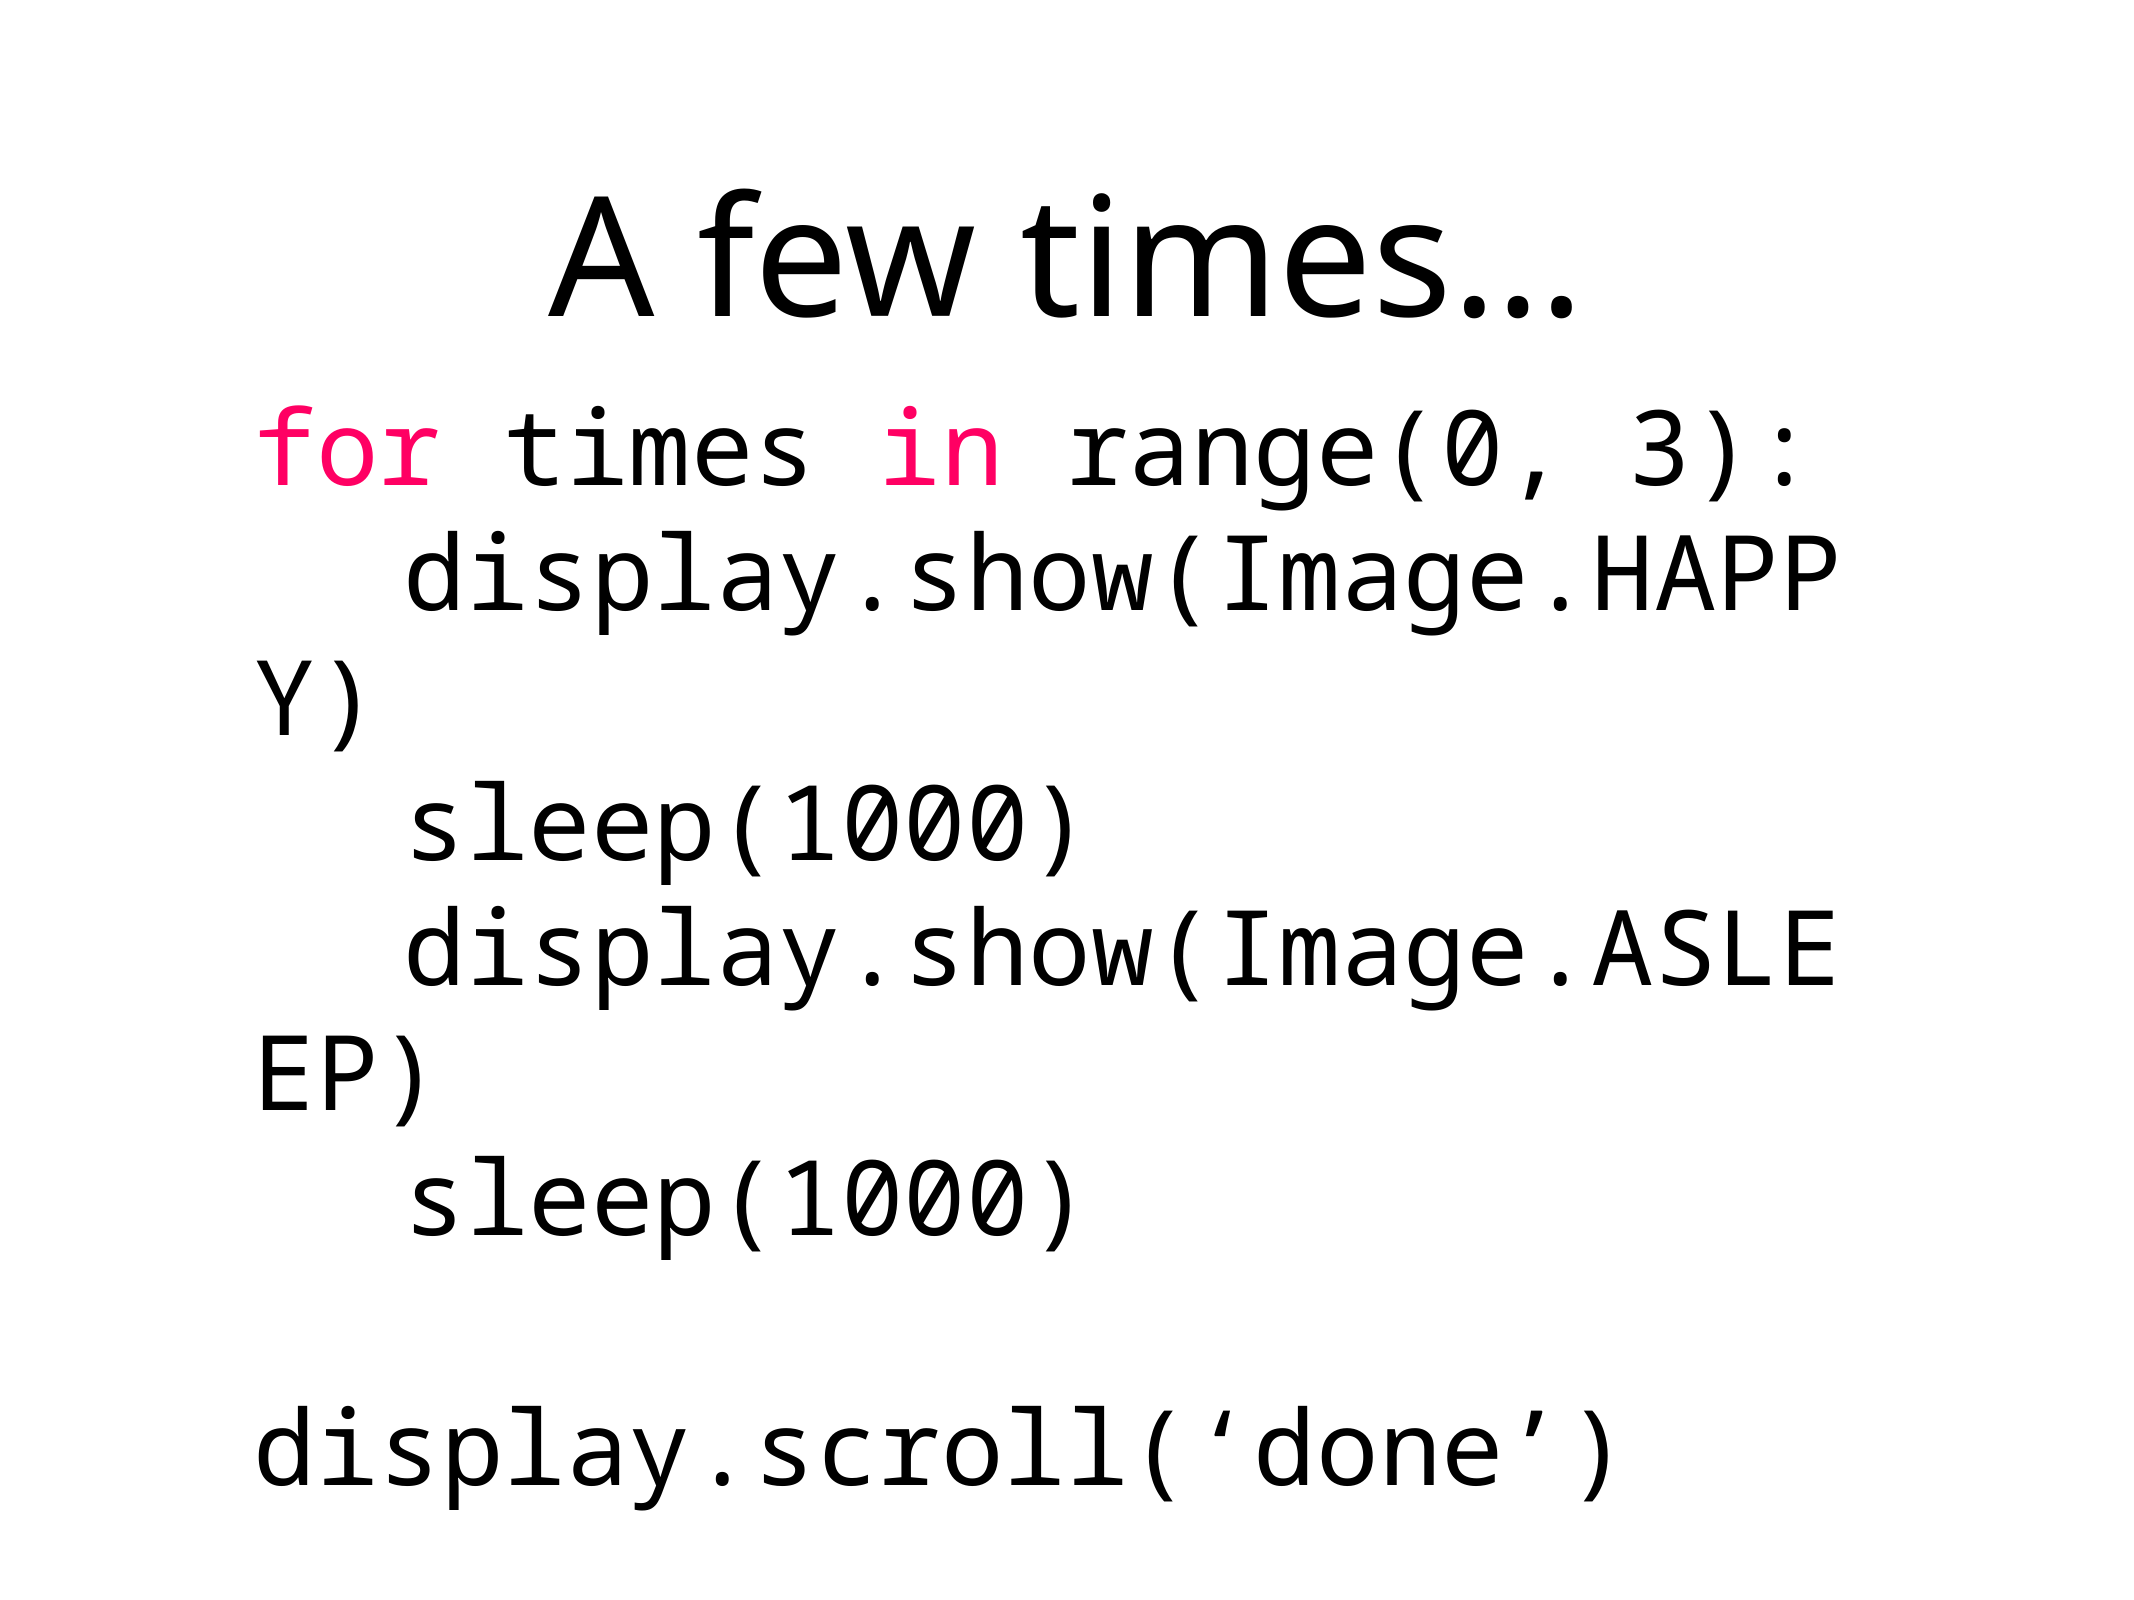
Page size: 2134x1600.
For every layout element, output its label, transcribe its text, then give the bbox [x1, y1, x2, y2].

title A few times… [155, 72, 1978, 428]
text_box for times in range(0, 3): display.show(Image.HAPPY) sleep(1000) display.show(Image.ASLEEP) sleep(1000) display.scroll(‘done’) [245, 498, 1888, 1390]
